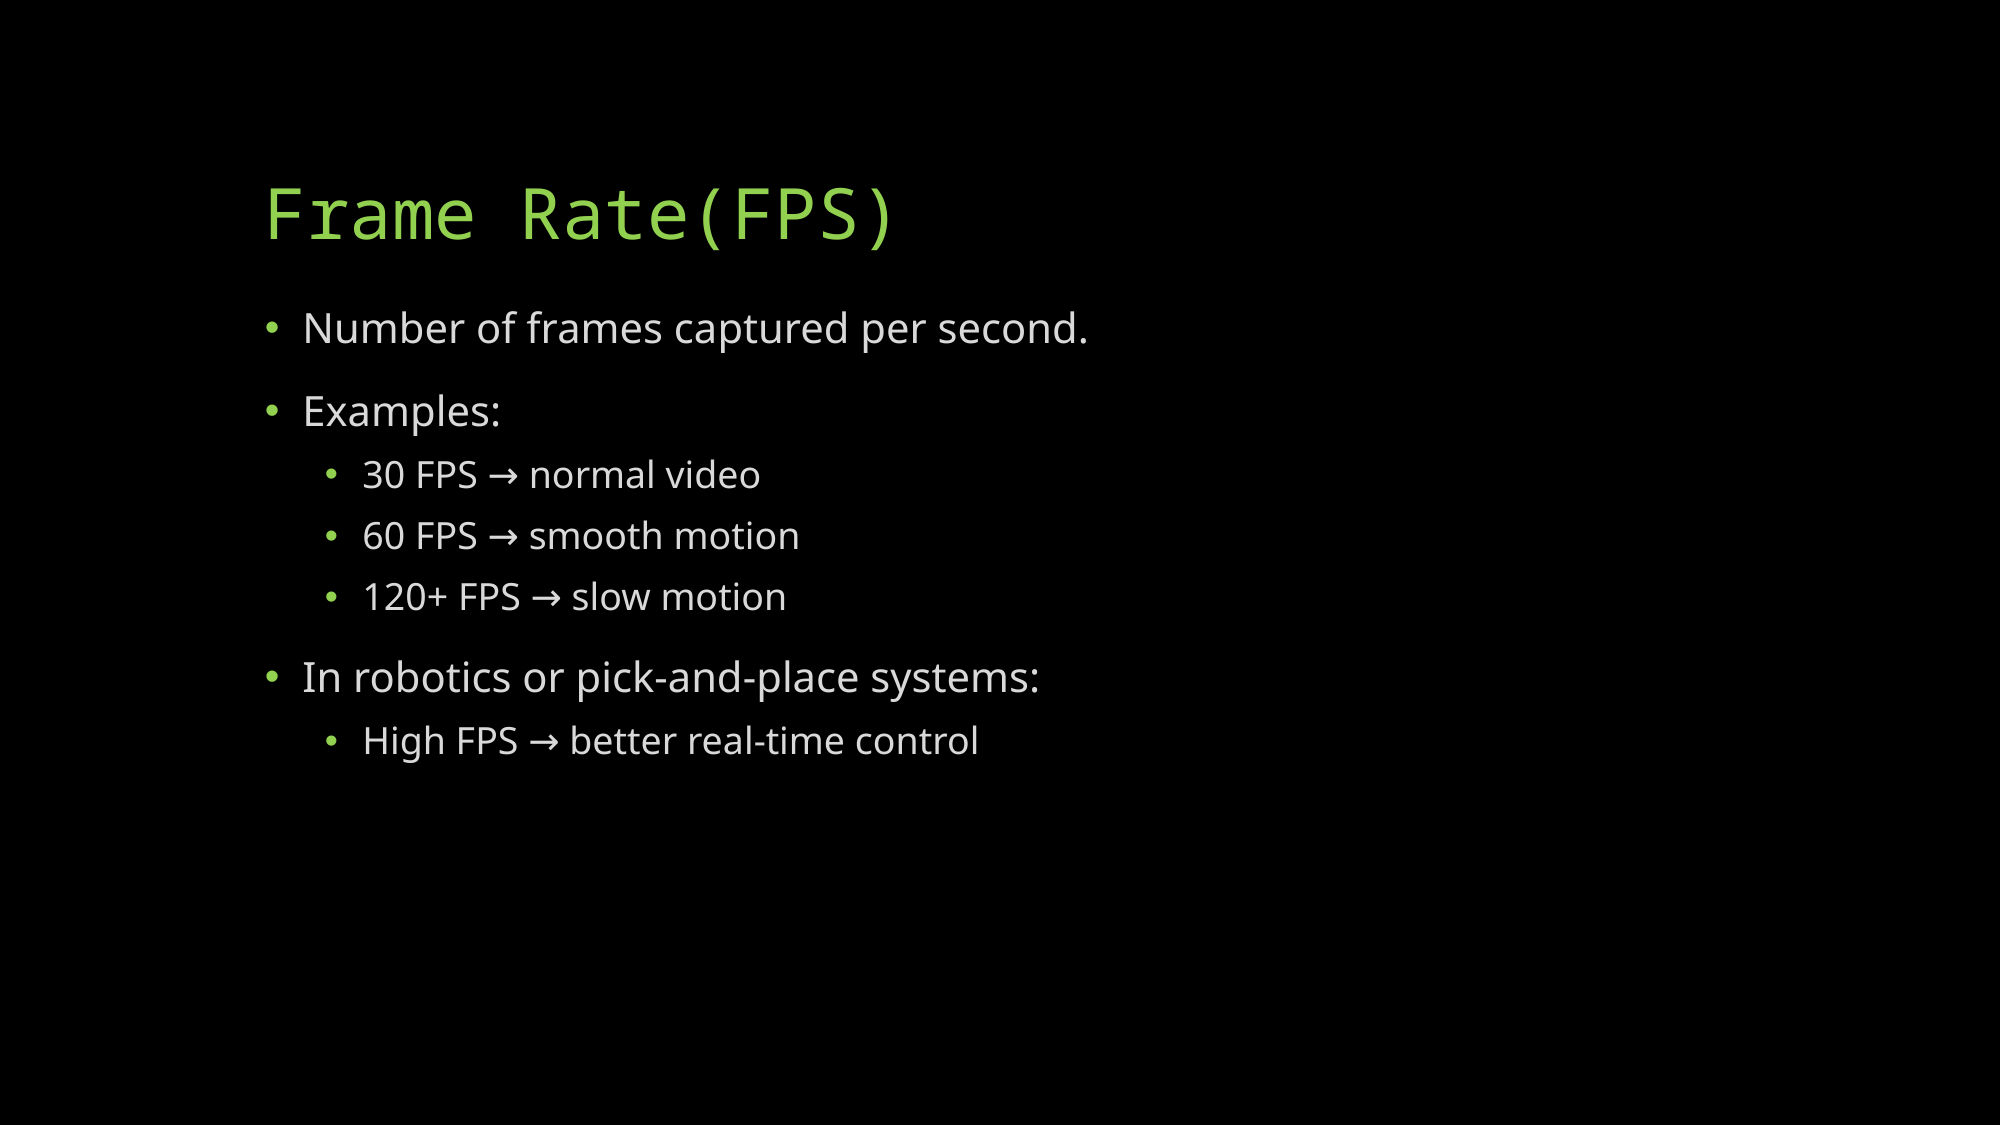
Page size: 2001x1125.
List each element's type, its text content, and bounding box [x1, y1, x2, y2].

list Number of frames captured per second. Examples: 30 FPS → normal video 60 FPS → smooth motion 120+ FPS → slow motion In robotics or pick-and-place systems: High FPS → better real-time control [249, 299, 1750, 1000]
title Frame Rate(FPS) [249, 75, 1750, 263]
